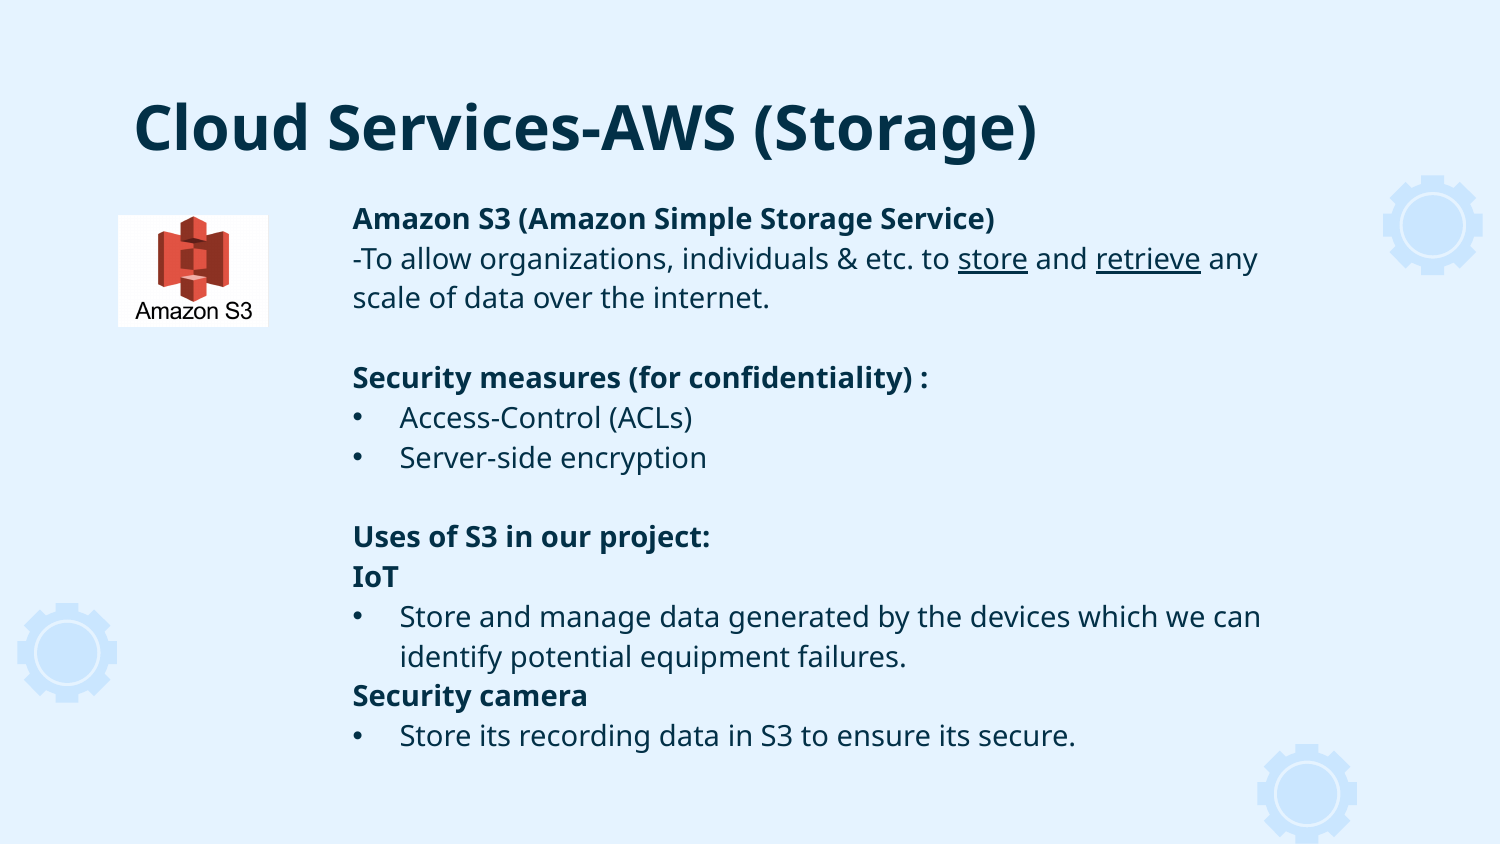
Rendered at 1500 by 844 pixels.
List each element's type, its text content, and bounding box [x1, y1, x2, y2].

subtitle Amazon S3 (Amazon Simple Storage Service) -To allow organizations, individuals & etc. to store and retrieve any scale of data over the internet. Security measures (for confidentiality) : Access-Control (ACLs) Server-side encryption Uses of S3 in our project: IoT Store and manage data generated by the devices which we can identify potential equipment failures. Security camera Store its recording data in S3 to ensure its secure. [314, 179, 1289, 803]
title Cloud Services-AWS (Storage) [118, 72, 1382, 167]
picture [117, 215, 269, 327]
